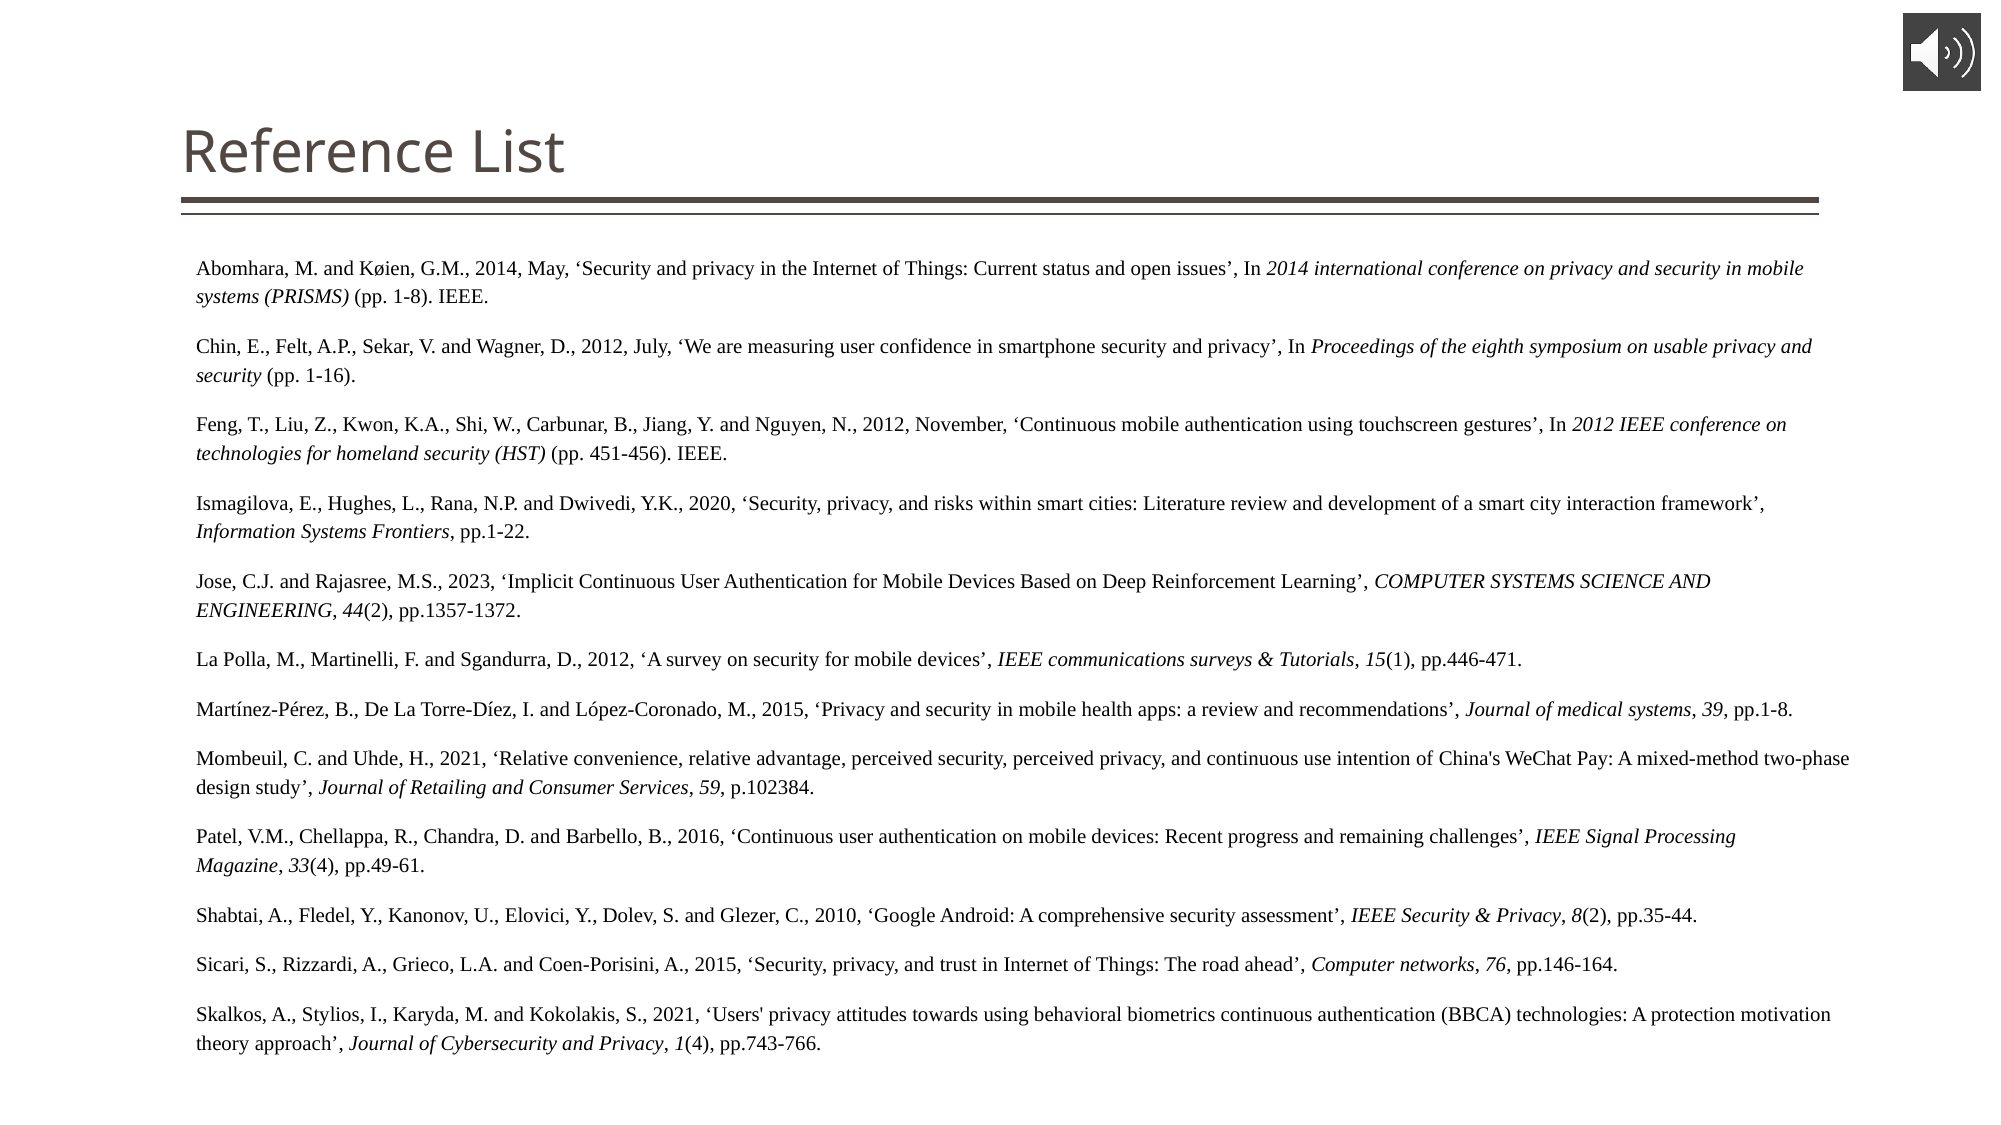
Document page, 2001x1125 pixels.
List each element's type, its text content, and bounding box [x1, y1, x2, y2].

title Reference List [181, 12, 1819, 193]
picture [1902, 12, 1982, 93]
text_box Abomhara, M. and Køien, G.M., 2014, May, ‘Security and privacy in the Internet of Things: Current status and open issues’, In 2014 international conference on privacy and security in mobile systems (PRISMS) (pp. 1-8). IEEE. Chin, E., Felt, A.P., Sekar, V. and Wagner, D., 2012, July, ‘We are measuring user confidence in smartphone security and privacy’, In Proceedings of the eighth symposium on usable privacy and security (pp. 1-16). Feng, T., Liu, Z., Kwon, K.A., Shi, W., Carbunar, B., Jiang, Y. and Nguyen, N., 2012, November, ‘Continuous mobile authentication using touchscreen gestures’, In 2012 IEEE conference on technologies for homeland security (HST) (pp. 451-456). IEEE. Ismagilova, E., Hughes, L., Rana, N.P. and Dwivedi, Y.K., 2020, ‘Security, privacy, and risks within smart cities: Literature review and development of a smart city interaction framework’, Information Systems Frontiers, pp.1-22. Jose, C.J. and Rajasree, M.S., 2023, ‘Implicit Continuous User Authentication for Mobile Devices Based on Deep Reinforcement Learning’, COMPUTER SYSTEMS SCIENCE AND ENGINEERING, 44(2), pp.1357-1372. La Polla, M., Martinelli, F. and Sgandurra, D., 2012, ‘A survey on security for mobile devices’, IEEE communications surveys & Tutorials, 15(1), pp.446-471. Martínez-Pérez, B., De La Torre-Díez, I. and López-Coronado, M., 2015, ‘Privacy and security in mobile health apps: a review and recommendations’, Journal of medical systems, 39, pp.1-8. Mombeuil, C. and Uhde, H., 2021, ‘Relative convenience, relative advantage, perceived security, perceived privacy, and continuous use intention of China's WeChat Pay: A mixed-method two-phase design study’, Journal of Retailing and Consumer Services, 59, p.102384. Patel, V.M., Chellappa, R., Chandra, D. and Barbello, B., 2016, ‘Continuous user authentication on mobile devices: Recent progress and remaining challenges’, IEEE Signal Processing Magazine, 33(4), pp.49-61. Shabtai, A., Fledel, Y., Kanonov, U., Elovici, Y., Dolev, S. and Glezer, C., 2010, ‘Google Android: A comprehensive security assessment’, IEEE Security & Privacy, 8(2), pp.35-44. Sicari, S., Rizzardi, A., Grieco, L.A. and Coen-Porisini, A., 2015, ‘Security, privacy, and trust in Internet of Things: The road ahead’, Computer networks, 76, pp.146-164. Skalkos, A., Stylios, I., Karyda, M. and Kokolakis, S., 2021, ‘Users' privacy attitudes towards using behavioral biometrics continuous authentication (BBCA) technologies: A protection motivation theory approach’, Journal of Cybersecurity and Privacy, 1(4), pp.743-766. [181, 243, 1869, 1062]
